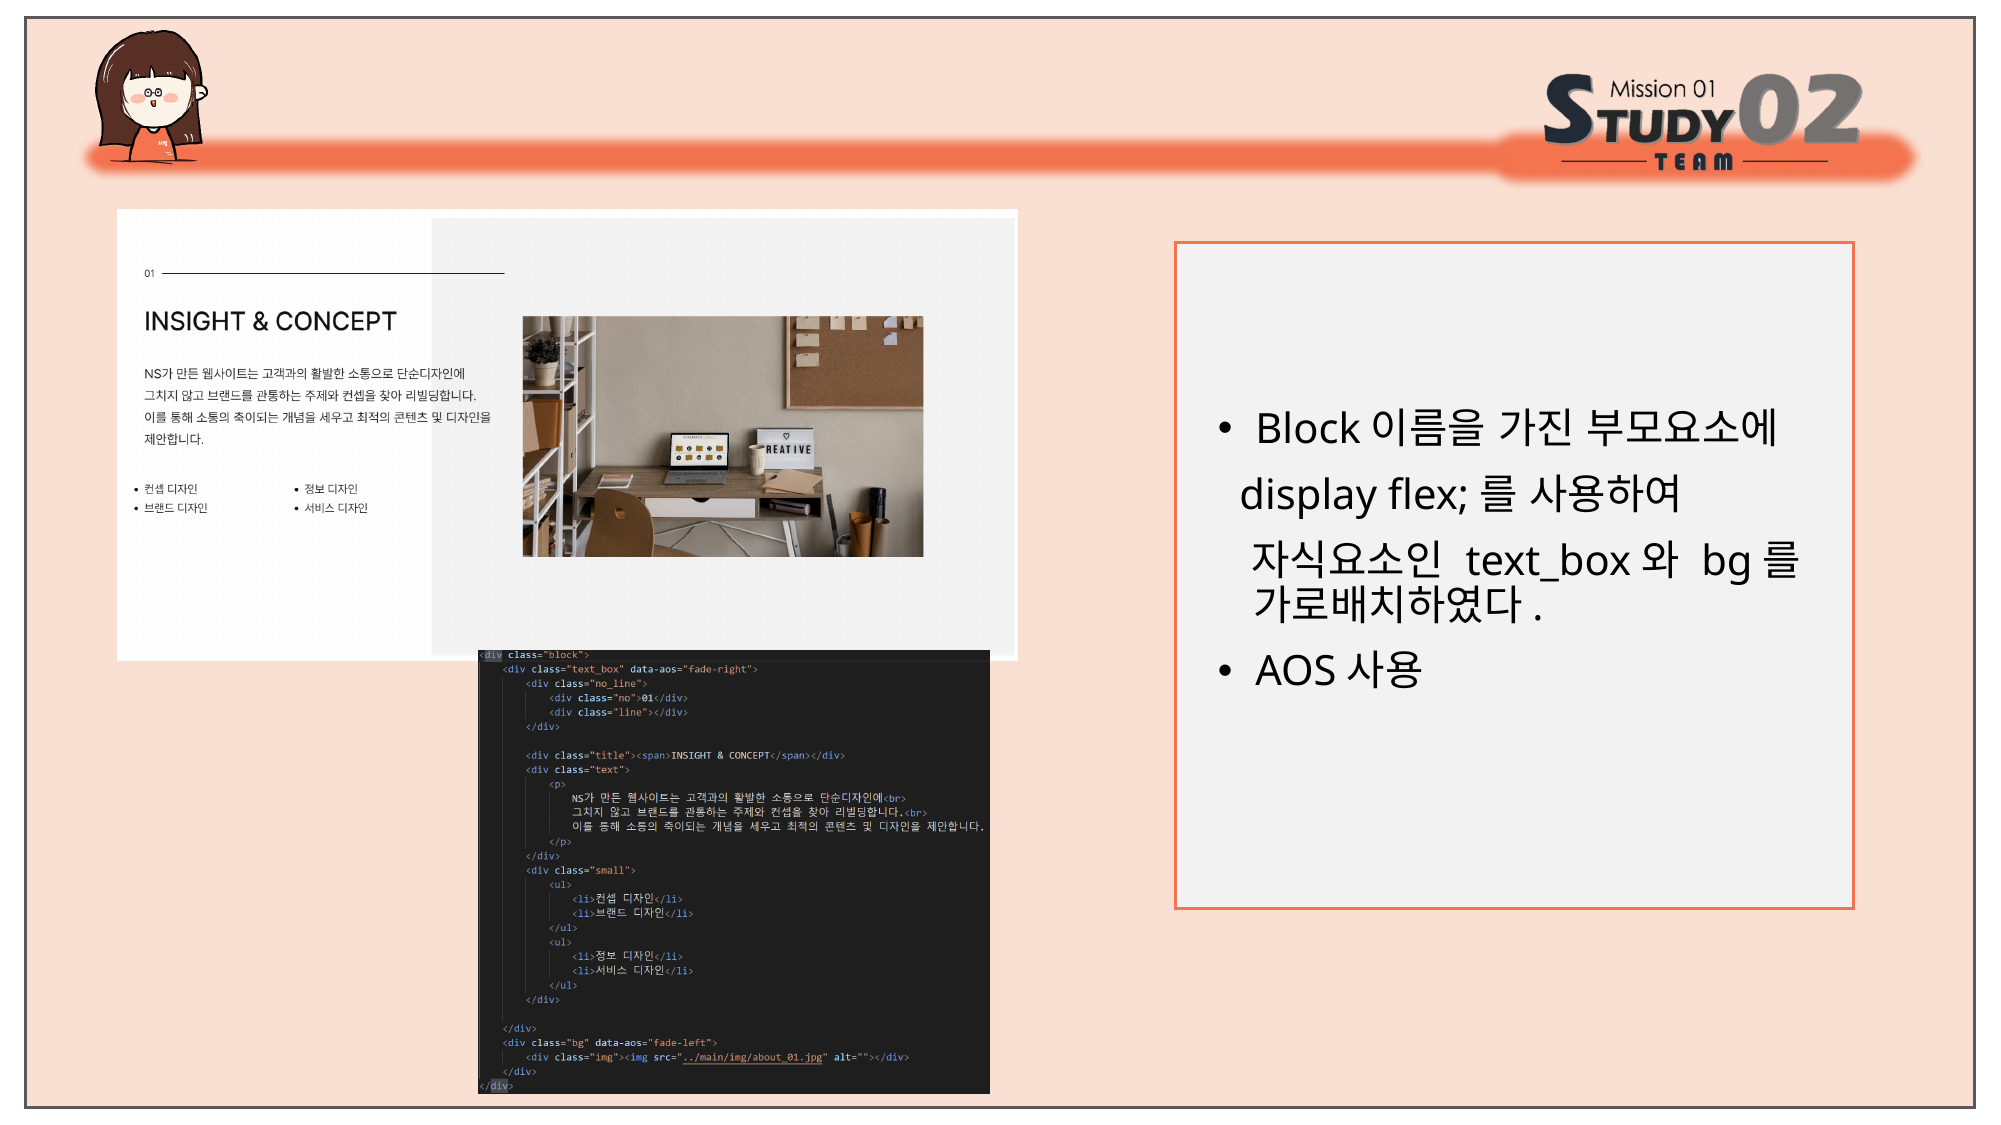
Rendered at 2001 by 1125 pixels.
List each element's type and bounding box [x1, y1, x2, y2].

text_box [25, 16, 1975, 1109]
picture [116, 208, 1019, 1095]
